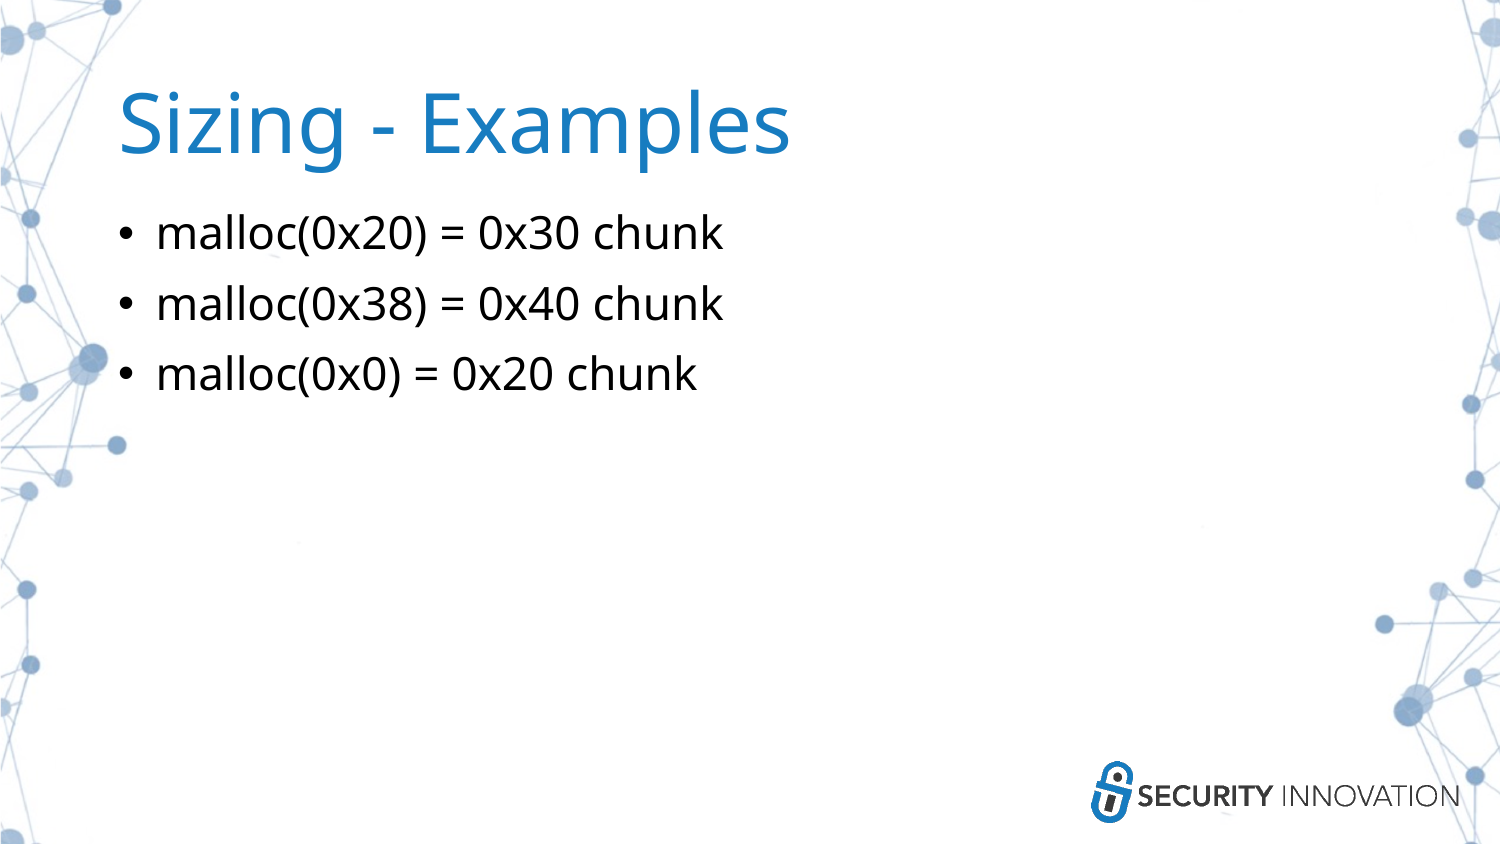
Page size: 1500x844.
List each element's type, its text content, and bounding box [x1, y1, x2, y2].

picture [1, 1, 333, 844]
title Sizing - Examples [103, 44, 1397, 202]
picture [1091, 1, 1500, 844]
list malloc(0x20) = 0x30 chunk malloc(0x38) = 0x40 chunk malloc(0x0) = 0x20 chunk [103, 202, 1397, 739]
